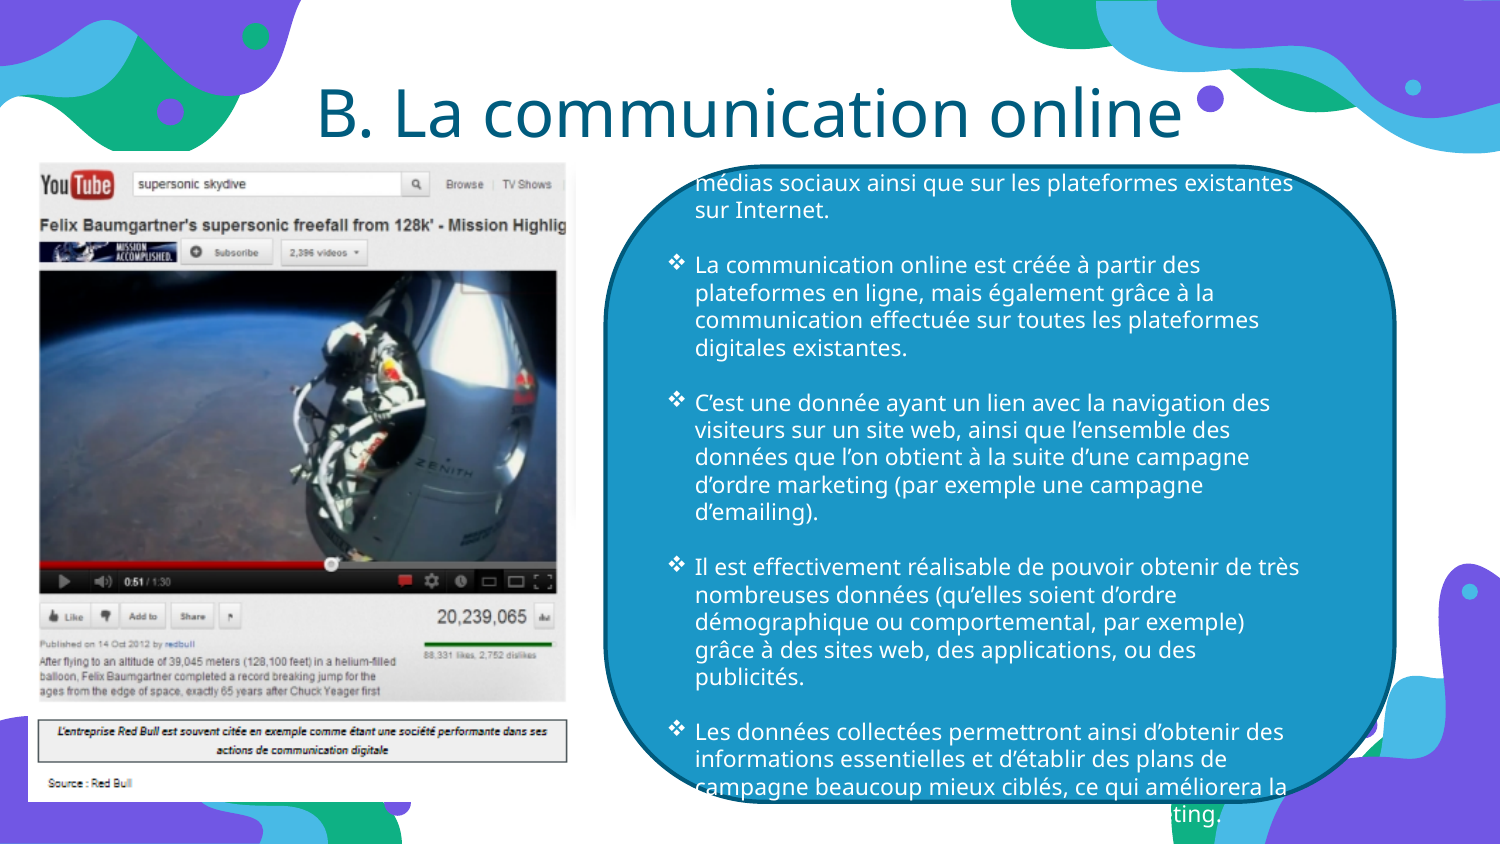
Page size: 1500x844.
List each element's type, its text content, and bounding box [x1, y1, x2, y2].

picture [28, 151, 577, 803]
text_box La communication online : elle se réalise au travers des médias sociaux ainsi que sur les plateformes existantes sur Internet. La communication online est créée à partir des plateformes en ligne, mais également grâce à la communication effectuée sur toutes les plateformes digitales existantes. C’est une donnée ayant un lien avec la navigation des visiteurs sur un site web, ainsi que l’ensemble des données que l’on obtient à la suite d’une campagne d’ordre marketing (par exemple une campagne d’emailing). Il est effectivement réalisable de pouvoir obtenir de très nombreuses données (qu’elles soient d’ordre démographique ou comportemental, par exemple) grâce à des sites web, des applications, ou des publicités. Les données collectées permettront ainsi d’obtenir des informations essentielles et d’établir des plans de campagne beaucoup mieux ciblés, ce qui améliorera la stratégie de l’entreprise en termes de marketing. [603, 164, 1397, 804]
title B. La communication online [231, 70, 1269, 152]
